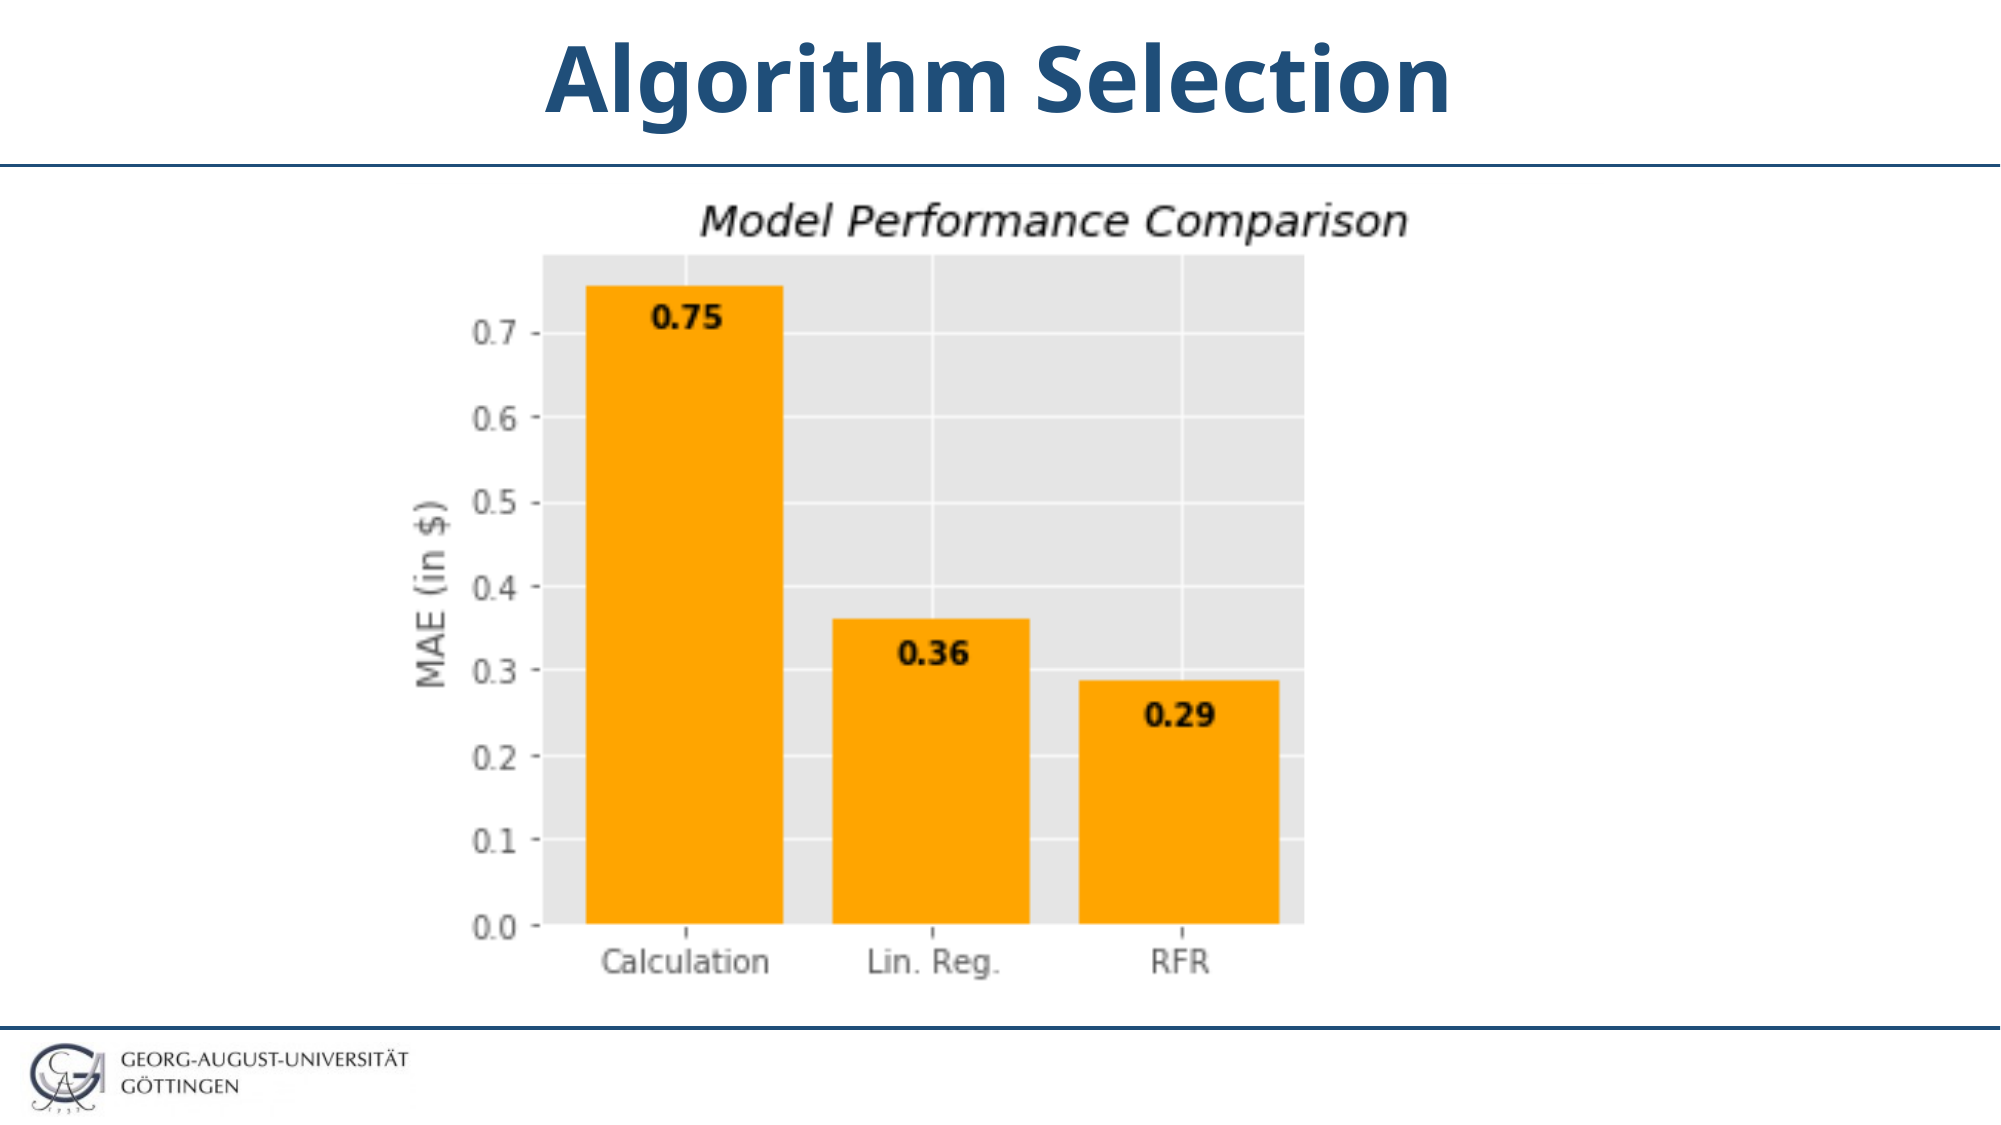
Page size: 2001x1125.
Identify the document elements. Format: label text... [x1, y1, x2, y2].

picture [20, 1042, 416, 1117]
title Algorithm Selection [0, 0, 2000, 166]
picture [396, 182, 1604, 999]
